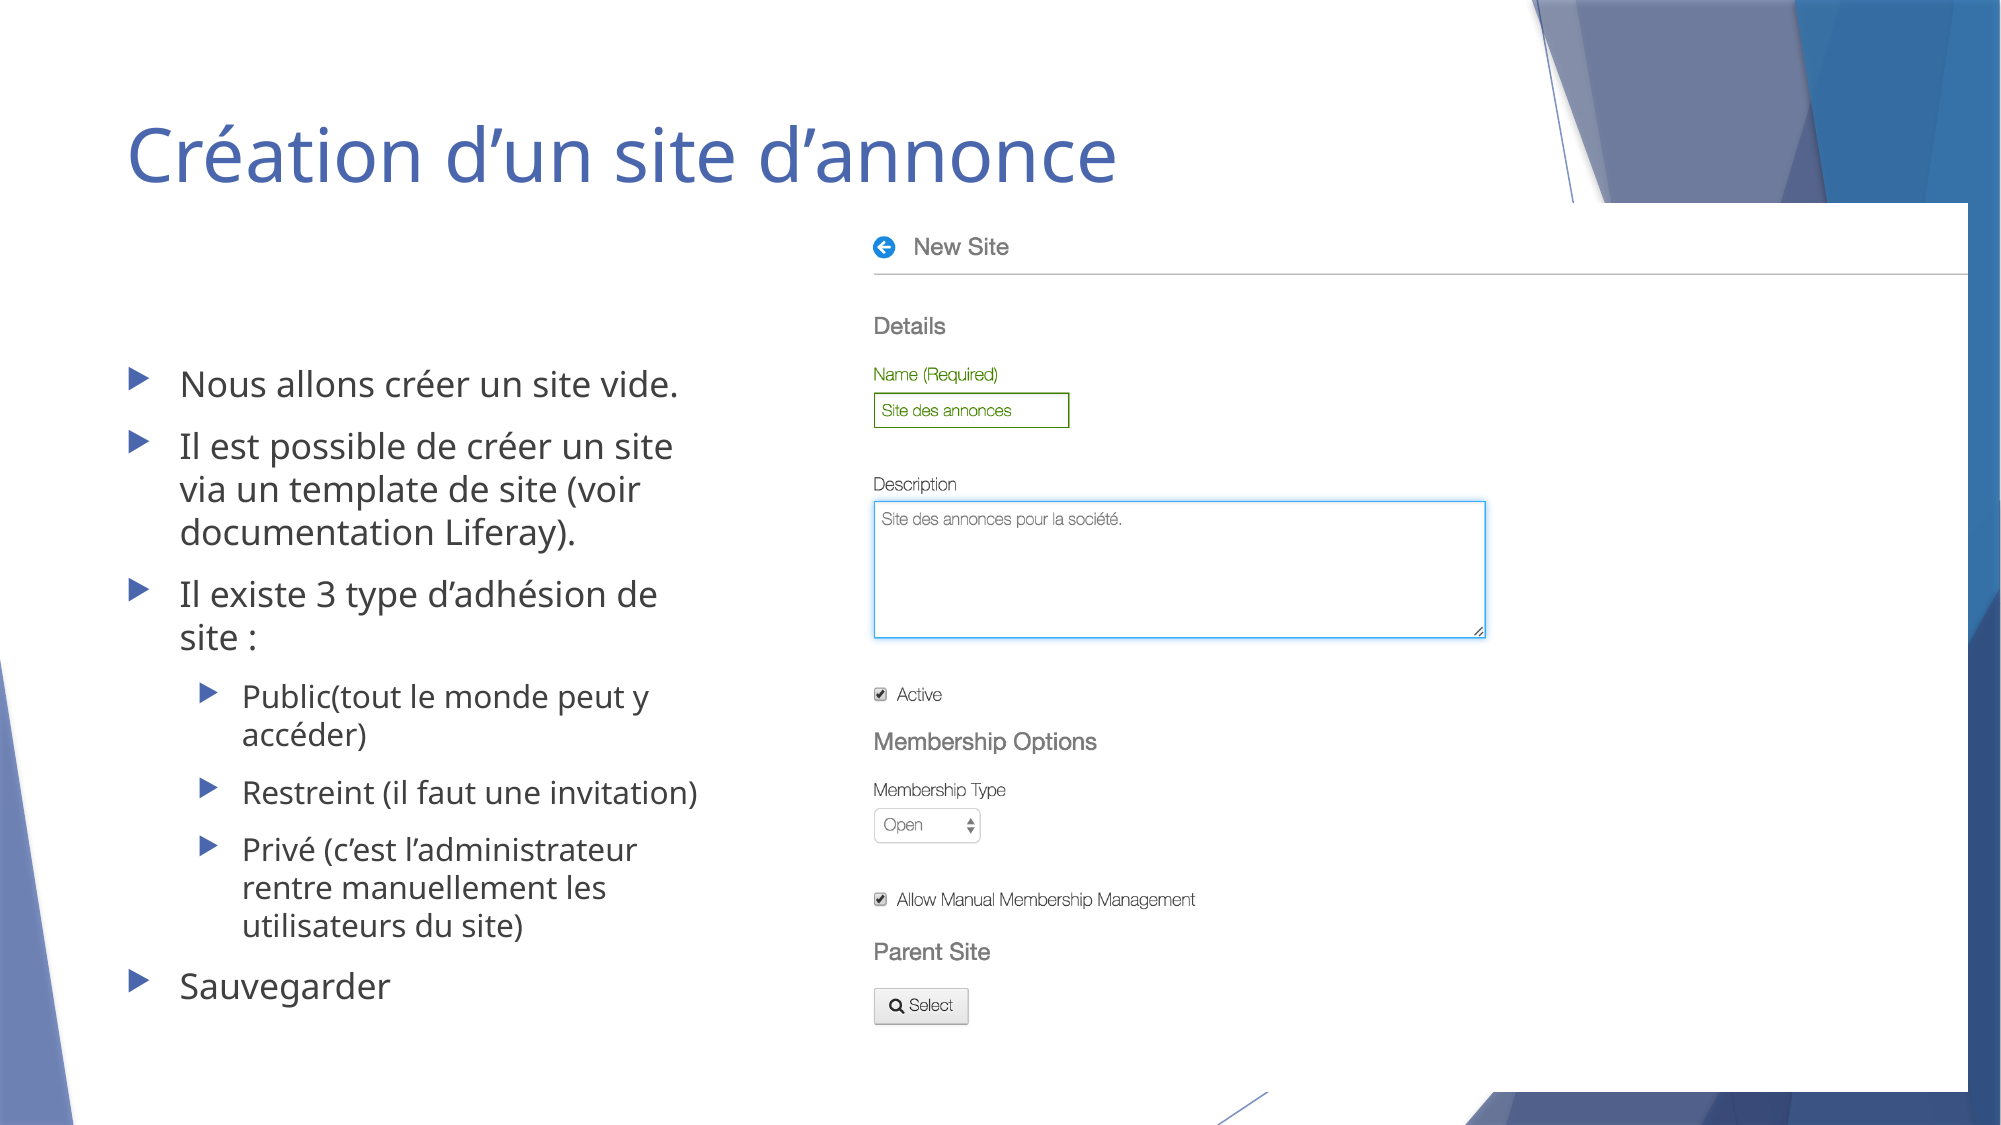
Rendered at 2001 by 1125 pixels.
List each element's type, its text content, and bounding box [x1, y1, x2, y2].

picture [838, 203, 1968, 1092]
list Nous allons créer un site vide. Il est possible de créer un site via un template de site (voir documentation Liferay). Il existe 3 type d’adhésion de site : Public(tout le monde peut y accéder) Restreint (il faut une invitation) Privé (c’est l’administrateur rentre manuellement les utilisateurs du site) Sauvegarder [111, 354, 727, 1051]
title Création d’un site d’annonce [111, 99, 1522, 317]
